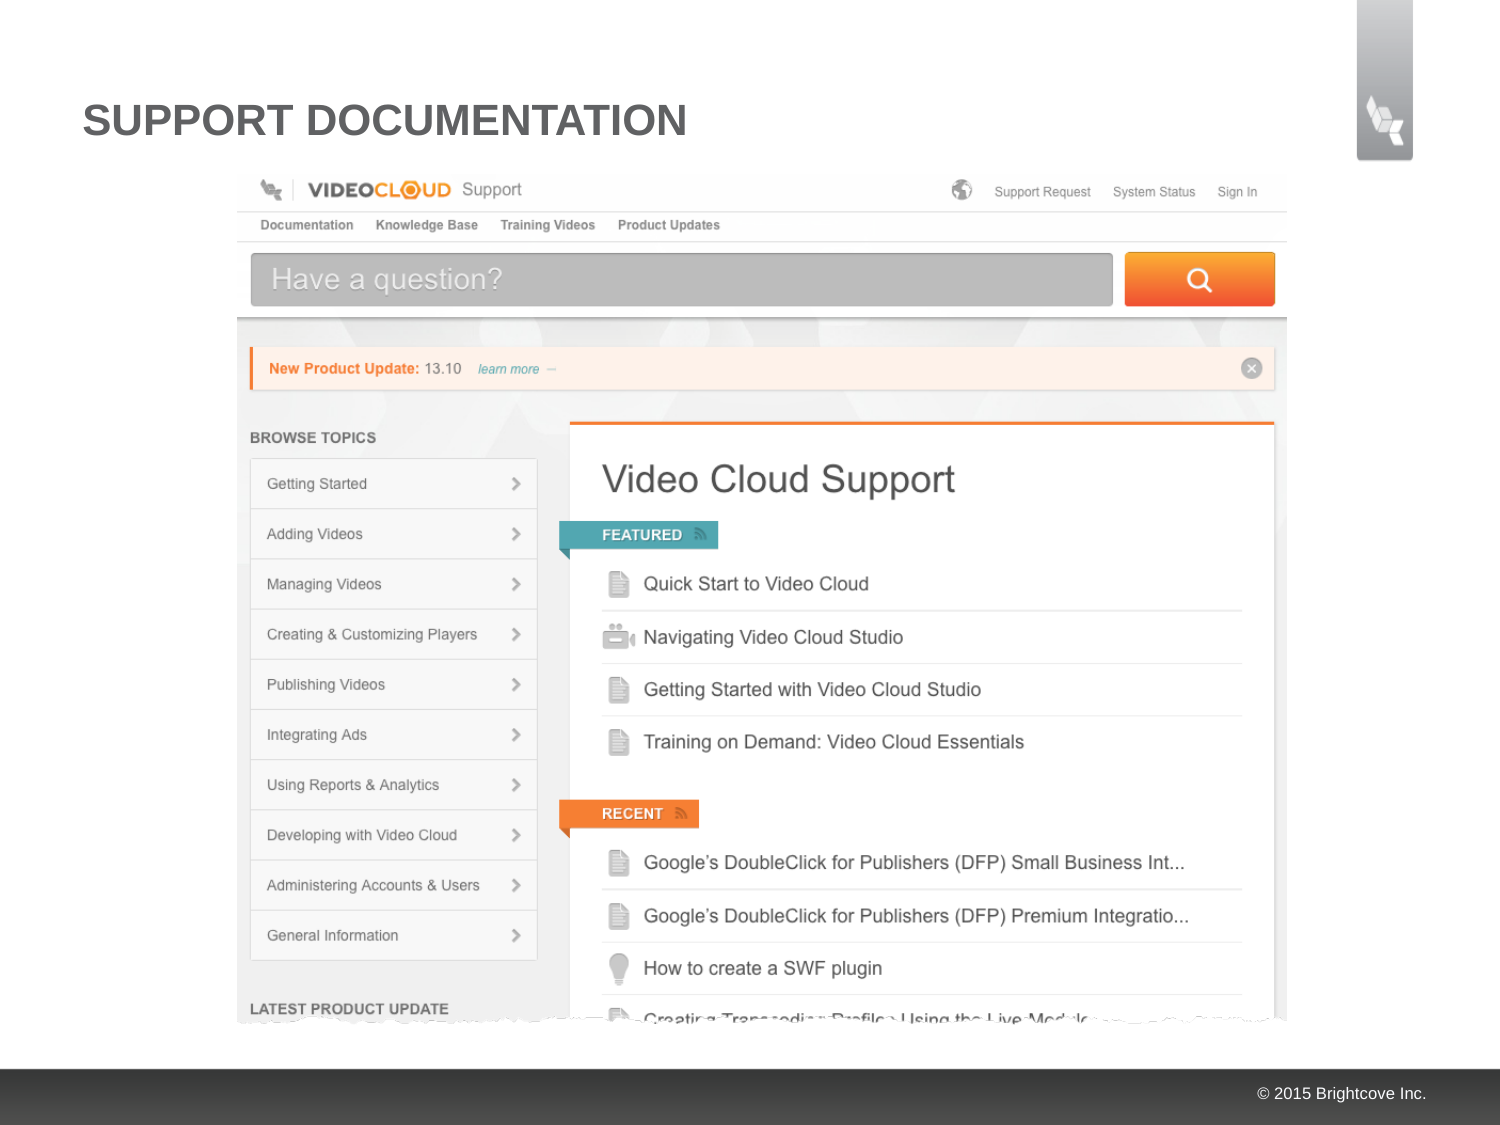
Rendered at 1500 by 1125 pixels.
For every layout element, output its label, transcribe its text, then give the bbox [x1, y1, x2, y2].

title Support Documentation [66, 34, 1322, 203]
picture [0, 0, 1500, 1125]
